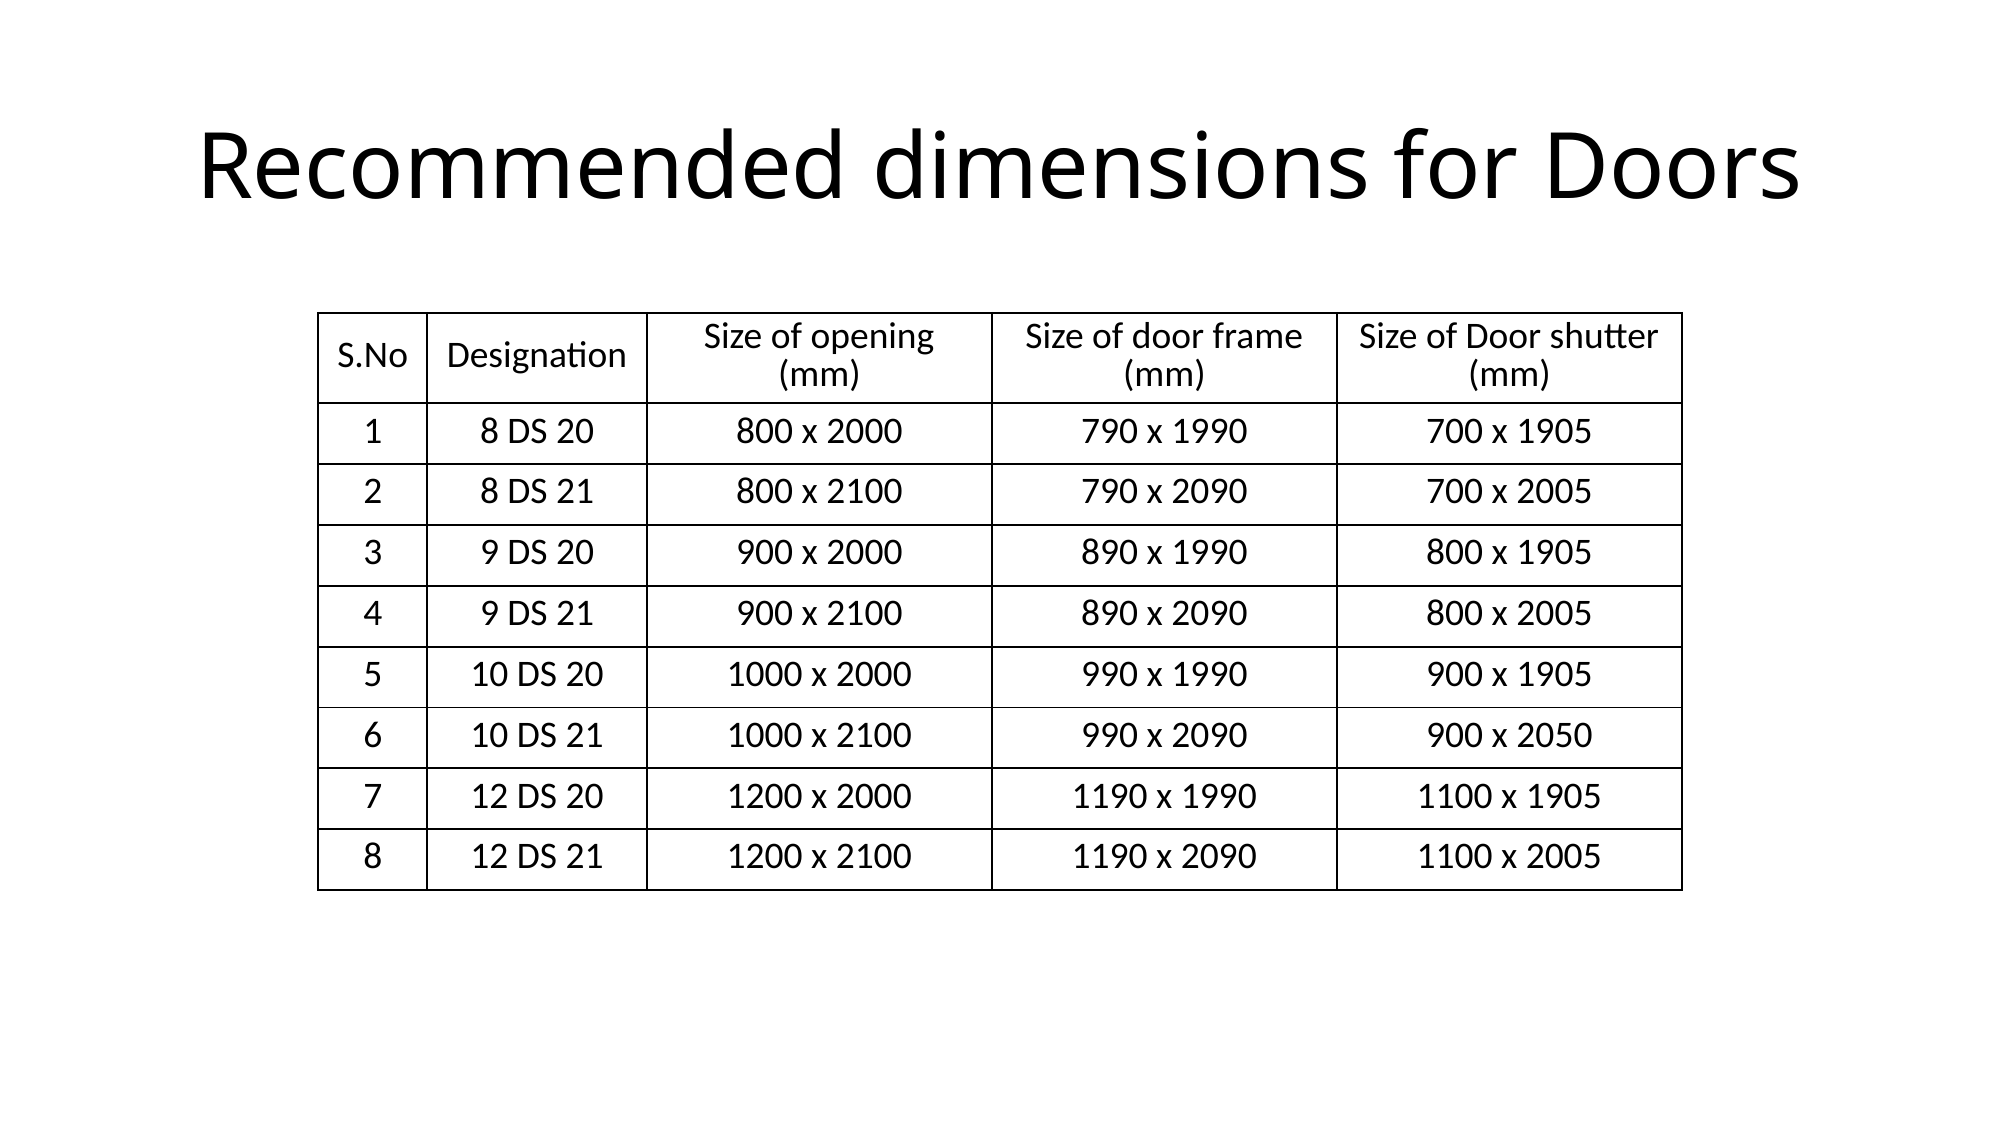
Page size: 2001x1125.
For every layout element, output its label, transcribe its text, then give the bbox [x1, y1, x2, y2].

table_header Size of door frame (mm) [993, 314, 1336, 402]
table_cell 3 [319, 526, 426, 585]
table_cell 1190 x 2090 [993, 830, 1336, 889]
table_cell 1200 x 2100 [648, 830, 991, 889]
table_cell 1000 x 2100 [648, 708, 991, 767]
table_cell 9 DS 21 [428, 587, 646, 646]
table_cell 12 DS 20 [428, 769, 646, 828]
table_cell 5 [319, 648, 426, 707]
table_cell 1200 x 2000 [648, 769, 991, 828]
table_cell 4 [319, 587, 426, 646]
table_cell 1100 x 2005 [1338, 830, 1681, 889]
table_cell 890 x 1990 [993, 526, 1336, 585]
table_header S.No [319, 314, 426, 402]
table_cell 10 DS 20 [428, 648, 646, 707]
table_cell 900 x 2100 [648, 587, 991, 646]
table_cell 790 x 1990 [993, 404, 1336, 463]
table_cell 800 x 2000 [648, 404, 991, 463]
table_cell 7 [319, 769, 426, 828]
table_cell 12 DS 21 [428, 830, 646, 889]
table_cell 8 [319, 830, 426, 889]
table_cell 9 DS 20 [428, 526, 646, 585]
table_header Size of Door shutter (mm) [1338, 314, 1681, 402]
table_cell 790 x 2090 [993, 465, 1336, 524]
table_cell 990 x 1990 [993, 648, 1336, 707]
table_cell 890 x 2090 [993, 587, 1336, 646]
table_cell 1190 x 1990 [993, 769, 1336, 828]
title Recommended dimensions for Doors [137, 59, 1863, 278]
table_cell 700 x 2005 [1338, 465, 1681, 524]
table_cell 900 x 1905 [1338, 648, 1681, 707]
table_header Size of opening (mm) [648, 314, 991, 402]
table_cell 900 x 2000 [648, 526, 991, 585]
table_cell 8 DS 20 [428, 404, 646, 463]
table_cell 2 [319, 465, 426, 524]
table_cell 1100 x 1905 [1338, 769, 1681, 828]
table_cell 1000 x 2000 [648, 648, 991, 707]
table_cell 990 x 2090 [993, 708, 1336, 767]
table_cell 700 x 1905 [1338, 404, 1681, 463]
table_cell 800 x 2005 [1338, 587, 1681, 646]
table_cell 8 DS 21 [428, 465, 646, 524]
table_cell 900 x 2050 [1338, 708, 1681, 767]
table_cell 6 [319, 708, 426, 767]
table_cell 800 x 2100 [648, 465, 991, 524]
table_cell 1 [319, 404, 426, 463]
table_cell 10 DS 21 [428, 708, 646, 767]
table_header Designation [428, 314, 646, 402]
table_cell 800 x 1905 [1338, 526, 1681, 585]
